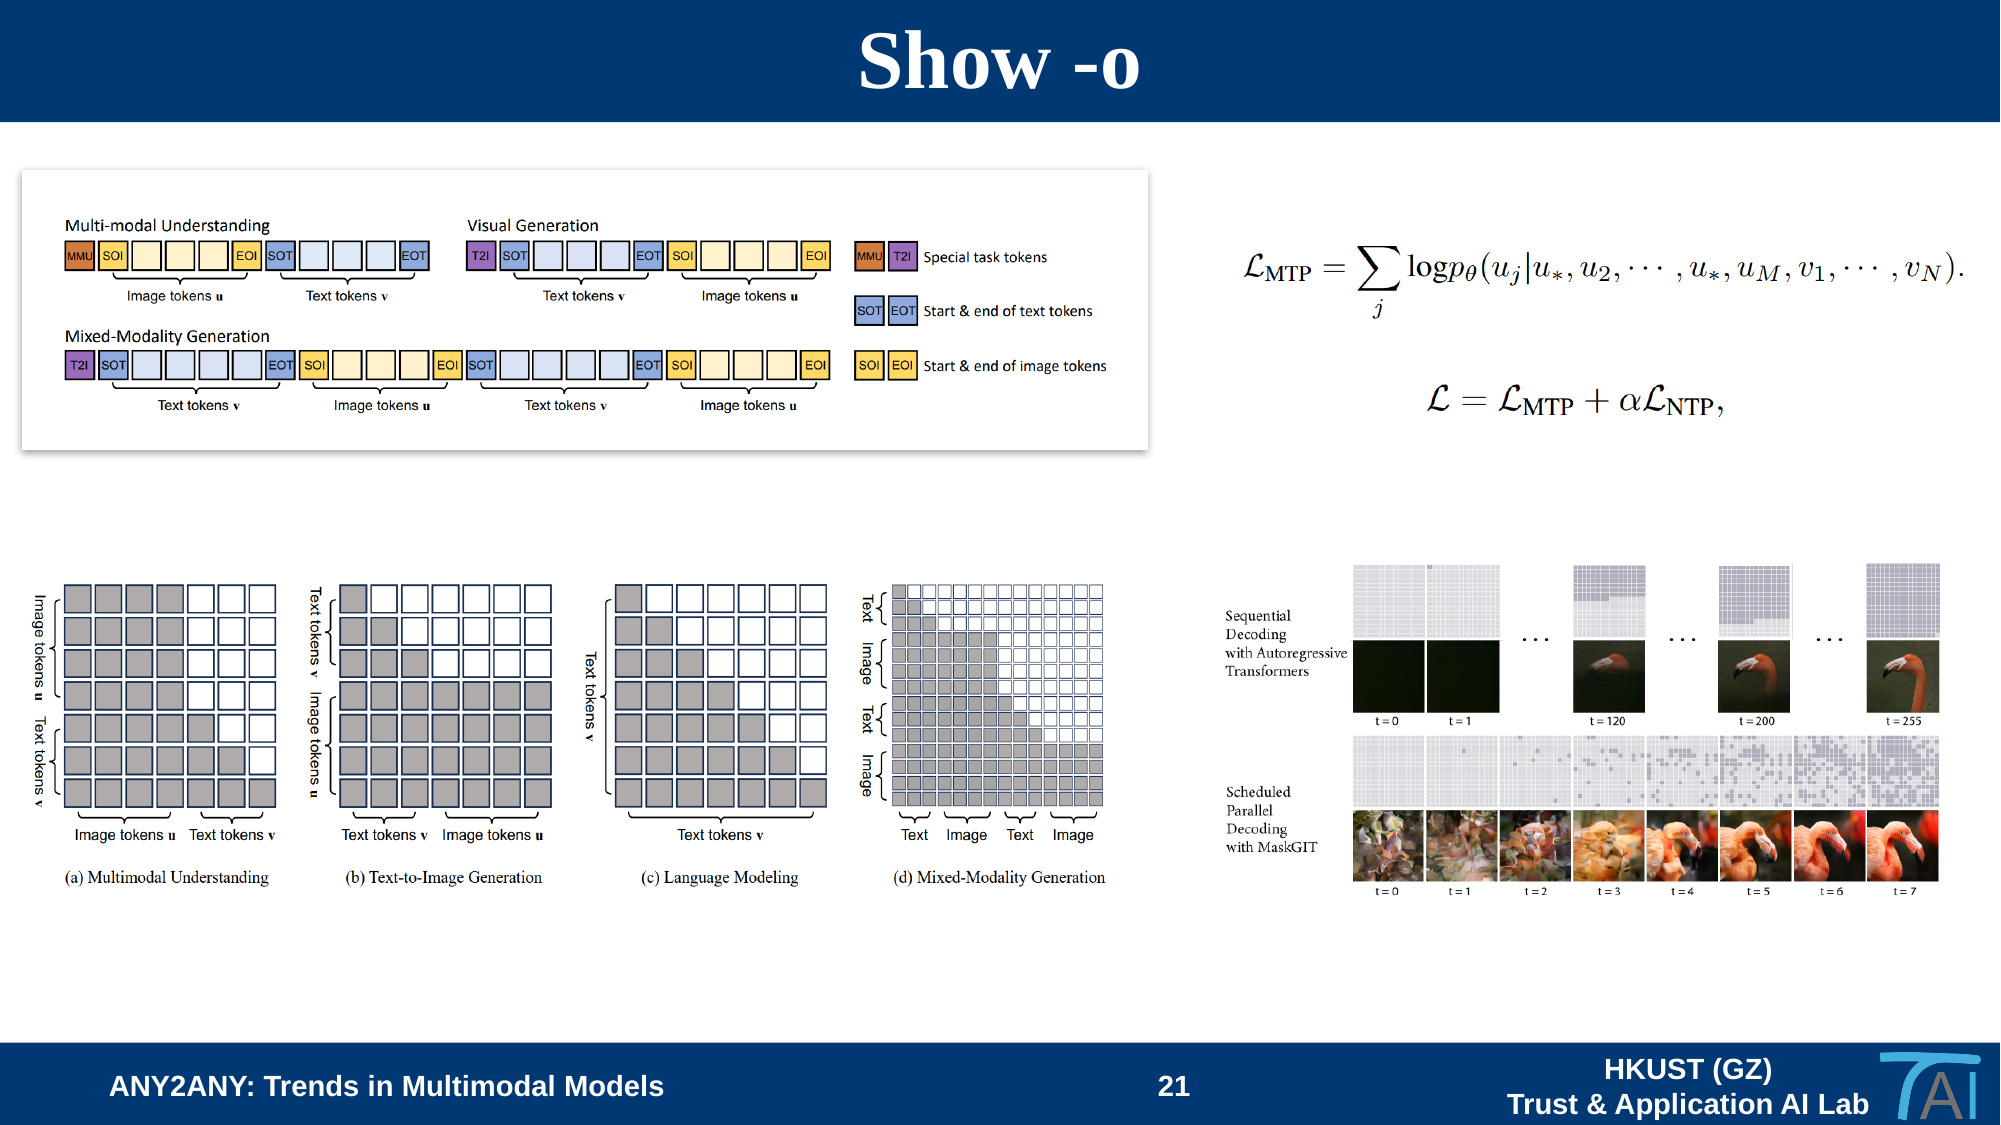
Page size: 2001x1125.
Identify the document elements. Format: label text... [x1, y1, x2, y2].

slide_number 21 [755, 1055, 1206, 1115]
title Show -o [0, 0, 2000, 123]
picture [1390, 358, 1749, 451]
picture [1212, 225, 1998, 340]
picture [36, 184, 1134, 435]
picture [1218, 562, 1945, 906]
footer ANY2ANY: Trends in Multimodal Models [49, 1055, 725, 1115]
picture [4, 555, 1141, 908]
picture [1880, 1048, 1982, 1121]
